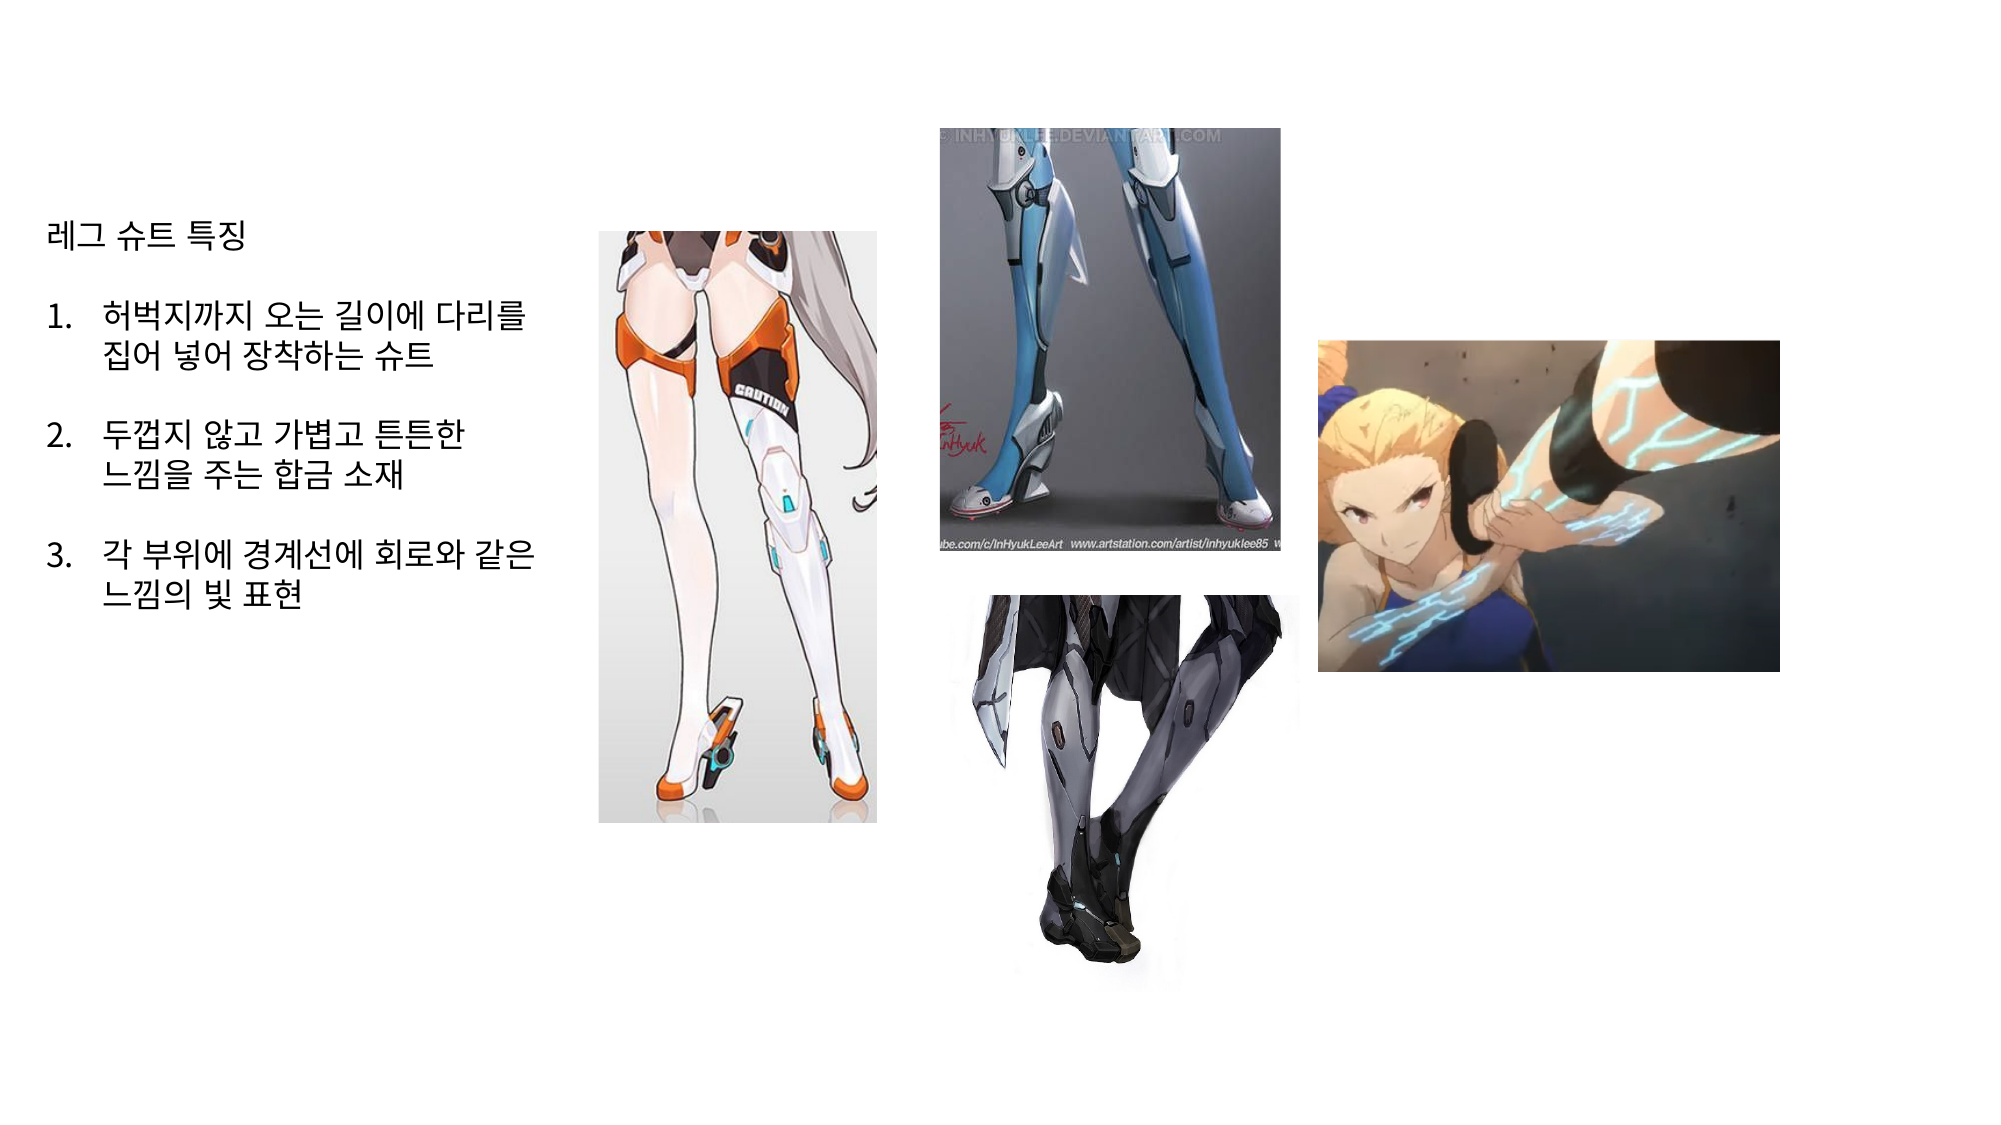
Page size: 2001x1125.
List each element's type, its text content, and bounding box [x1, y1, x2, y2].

picture [598, 231, 877, 823]
picture [897, 595, 1300, 992]
picture [939, 128, 1281, 551]
text_box 레그 슈트 특징 허벅지까지 오는 길이에 다리를 집어 넣어 장착하는 슈트 두껍지 않고 가볍고 튼튼한 느낌을 주는 합금 소재 각 부위에 경계선에 회로와 같은 느낌의 빛 표현 [31, 207, 561, 622]
picture [1318, 339, 1780, 672]
